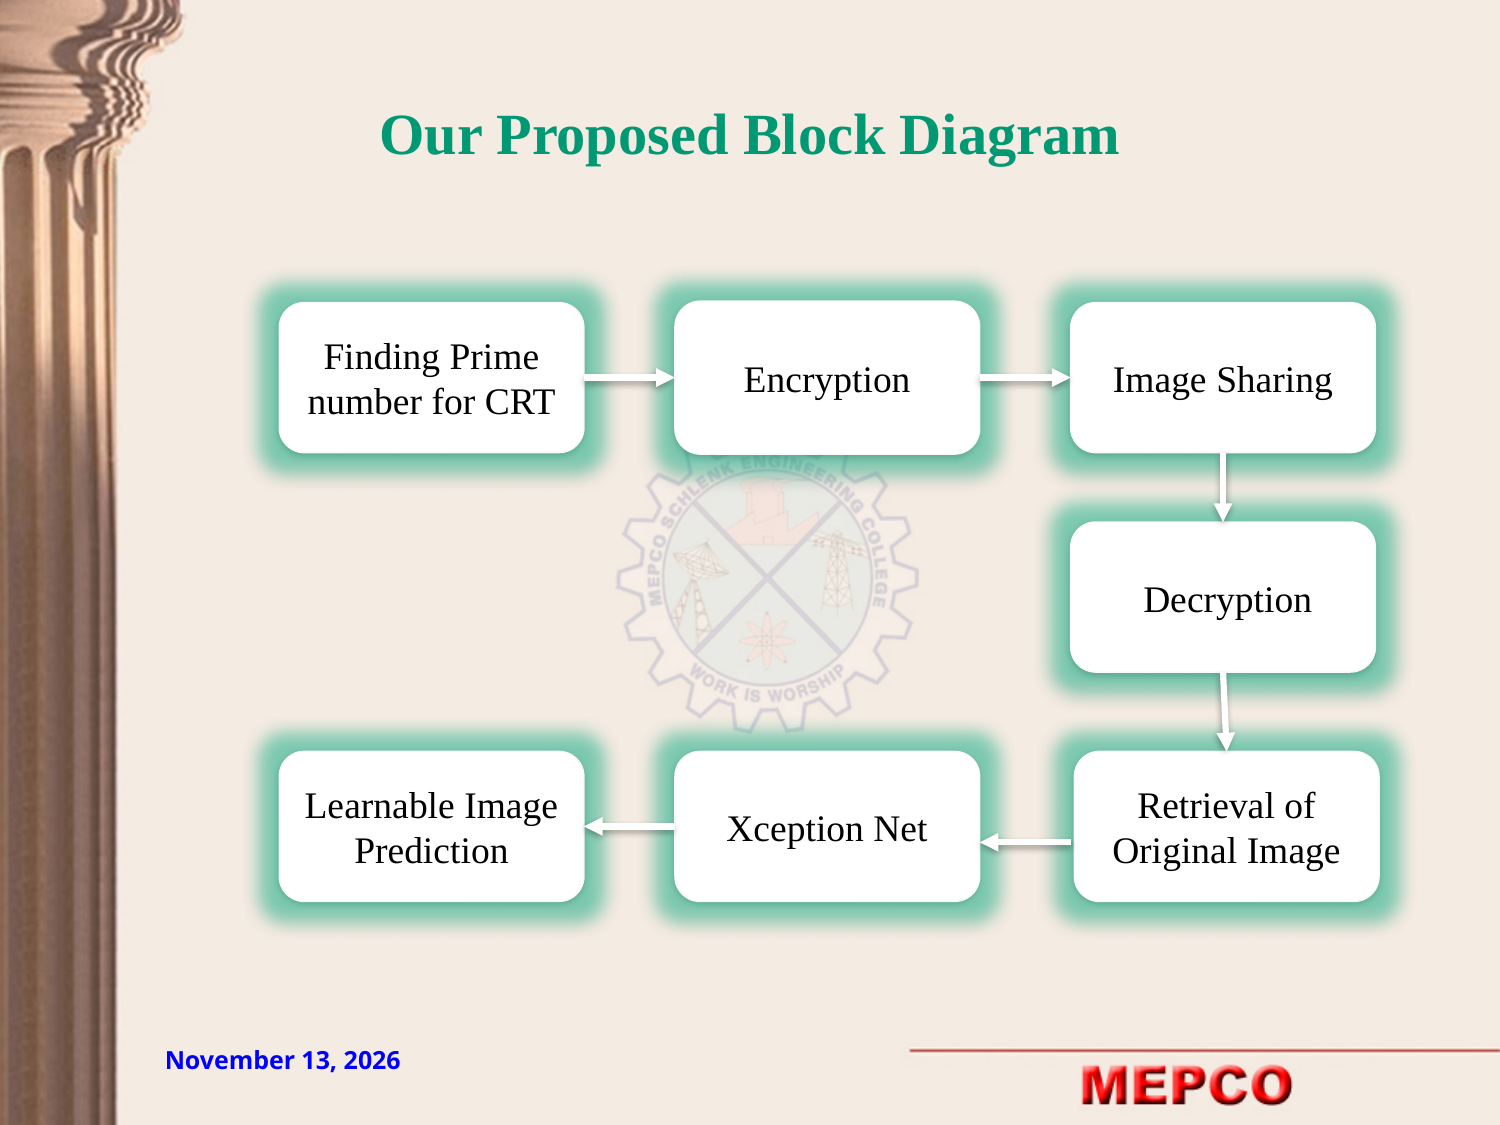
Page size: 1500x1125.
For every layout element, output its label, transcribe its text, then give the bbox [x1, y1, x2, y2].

picture [0, 0, 1500, 1125]
text_box Xception Net [674, 750, 981, 903]
text_box Decryption [1069, 521, 1377, 673]
text_box Encryption [674, 300, 981, 455]
text_box Learnable Image Prediction [278, 750, 585, 903]
text_box Retrieval of Original Image [1073, 750, 1380, 903]
text_box Image Sharing [1069, 301, 1377, 454]
text_box Finding Prime number for CRT [278, 301, 585, 454]
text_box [1222, 671, 1227, 752]
title Our Proposed Block Diagram [112, 37, 1388, 225]
